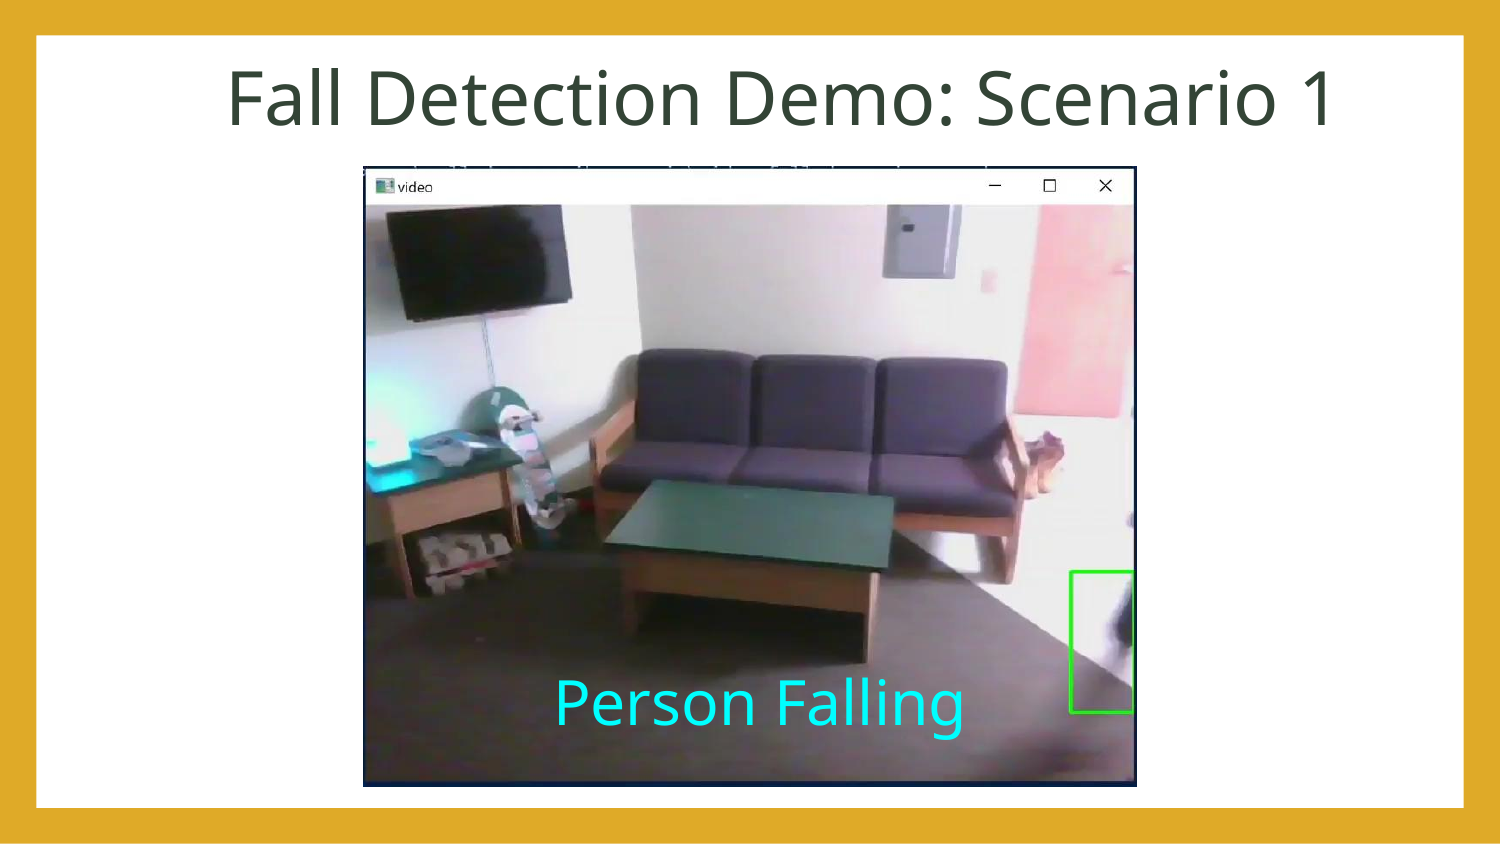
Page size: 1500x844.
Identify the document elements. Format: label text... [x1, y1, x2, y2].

title Fall Detection Demo: Scenario 1 [118, 35, 1450, 130]
picture [362, 166, 1138, 788]
